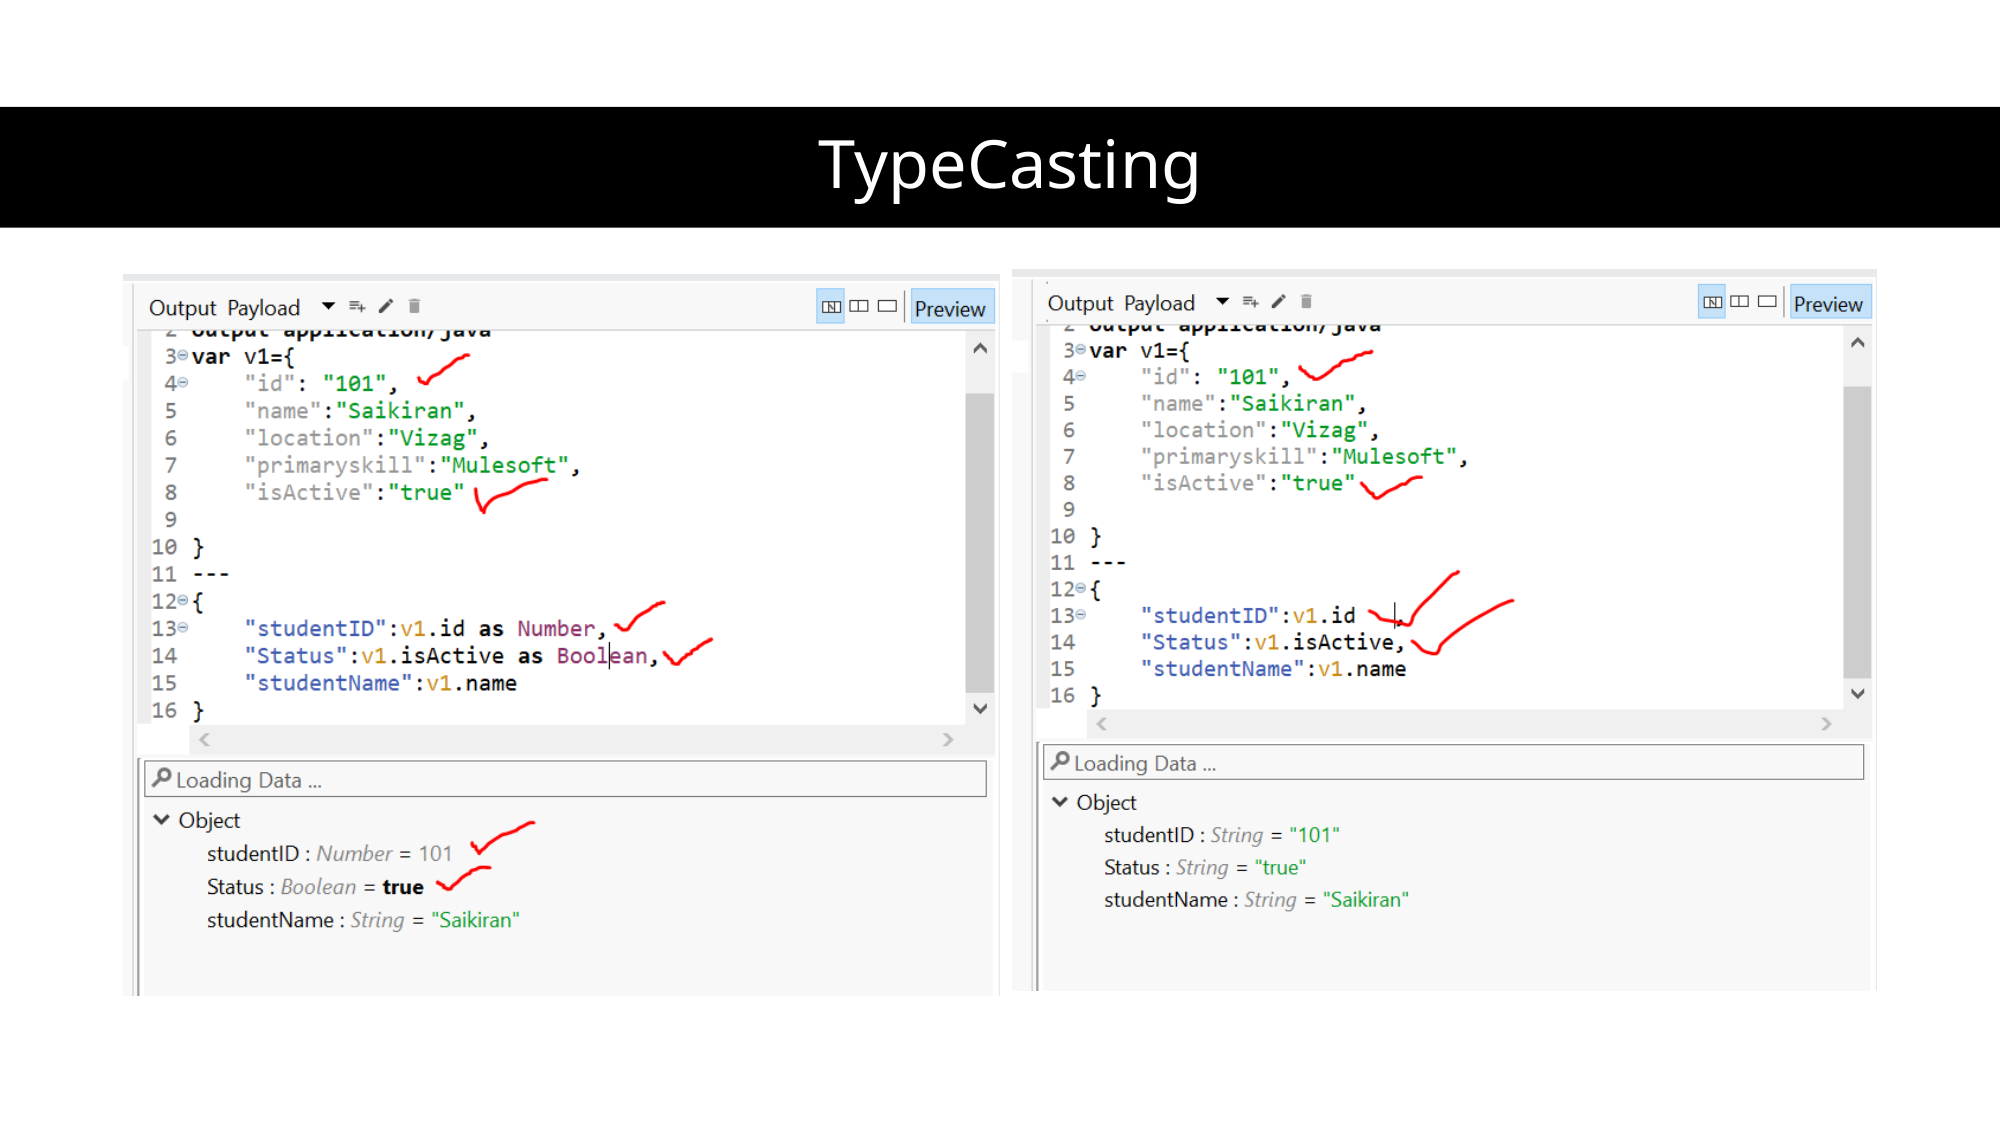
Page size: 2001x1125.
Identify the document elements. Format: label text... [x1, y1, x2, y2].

picture [123, 274, 1000, 996]
title TypeCasting [91, 105, 1931, 228]
text_box [0, 106, 2000, 229]
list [1012, 269, 1877, 991]
